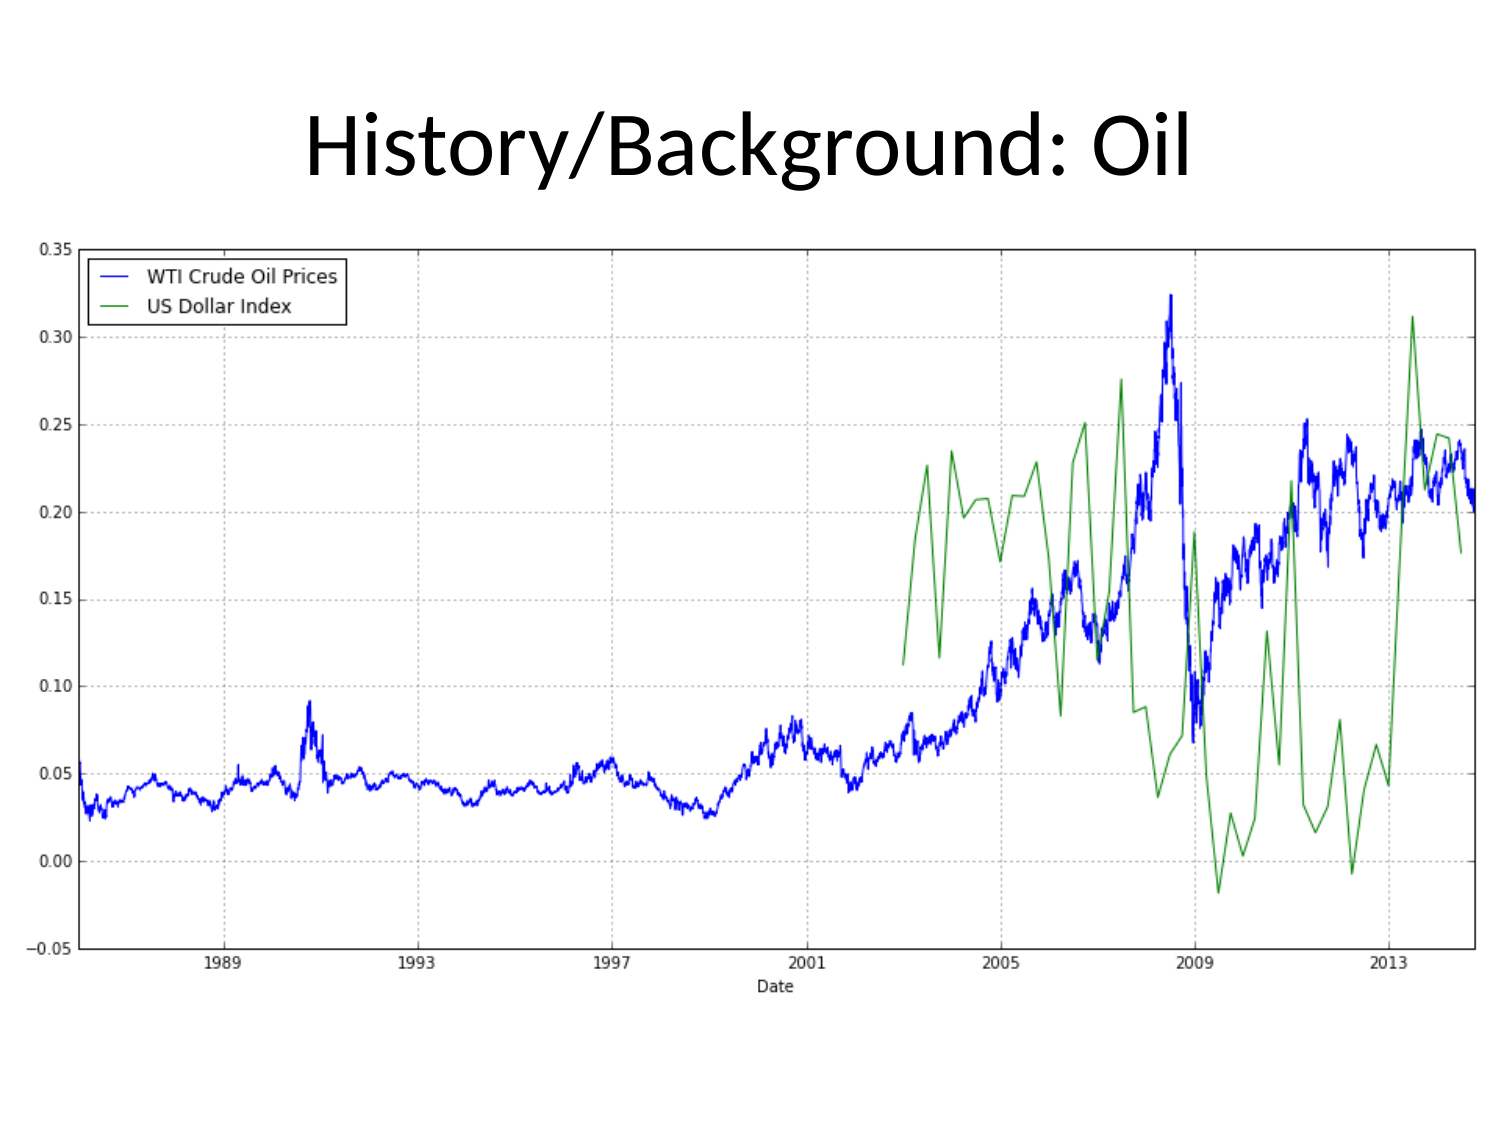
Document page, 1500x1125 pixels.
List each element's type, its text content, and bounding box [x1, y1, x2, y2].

picture [16, 232, 1484, 1005]
title History/Background: Oil [75, 45, 1425, 230]
